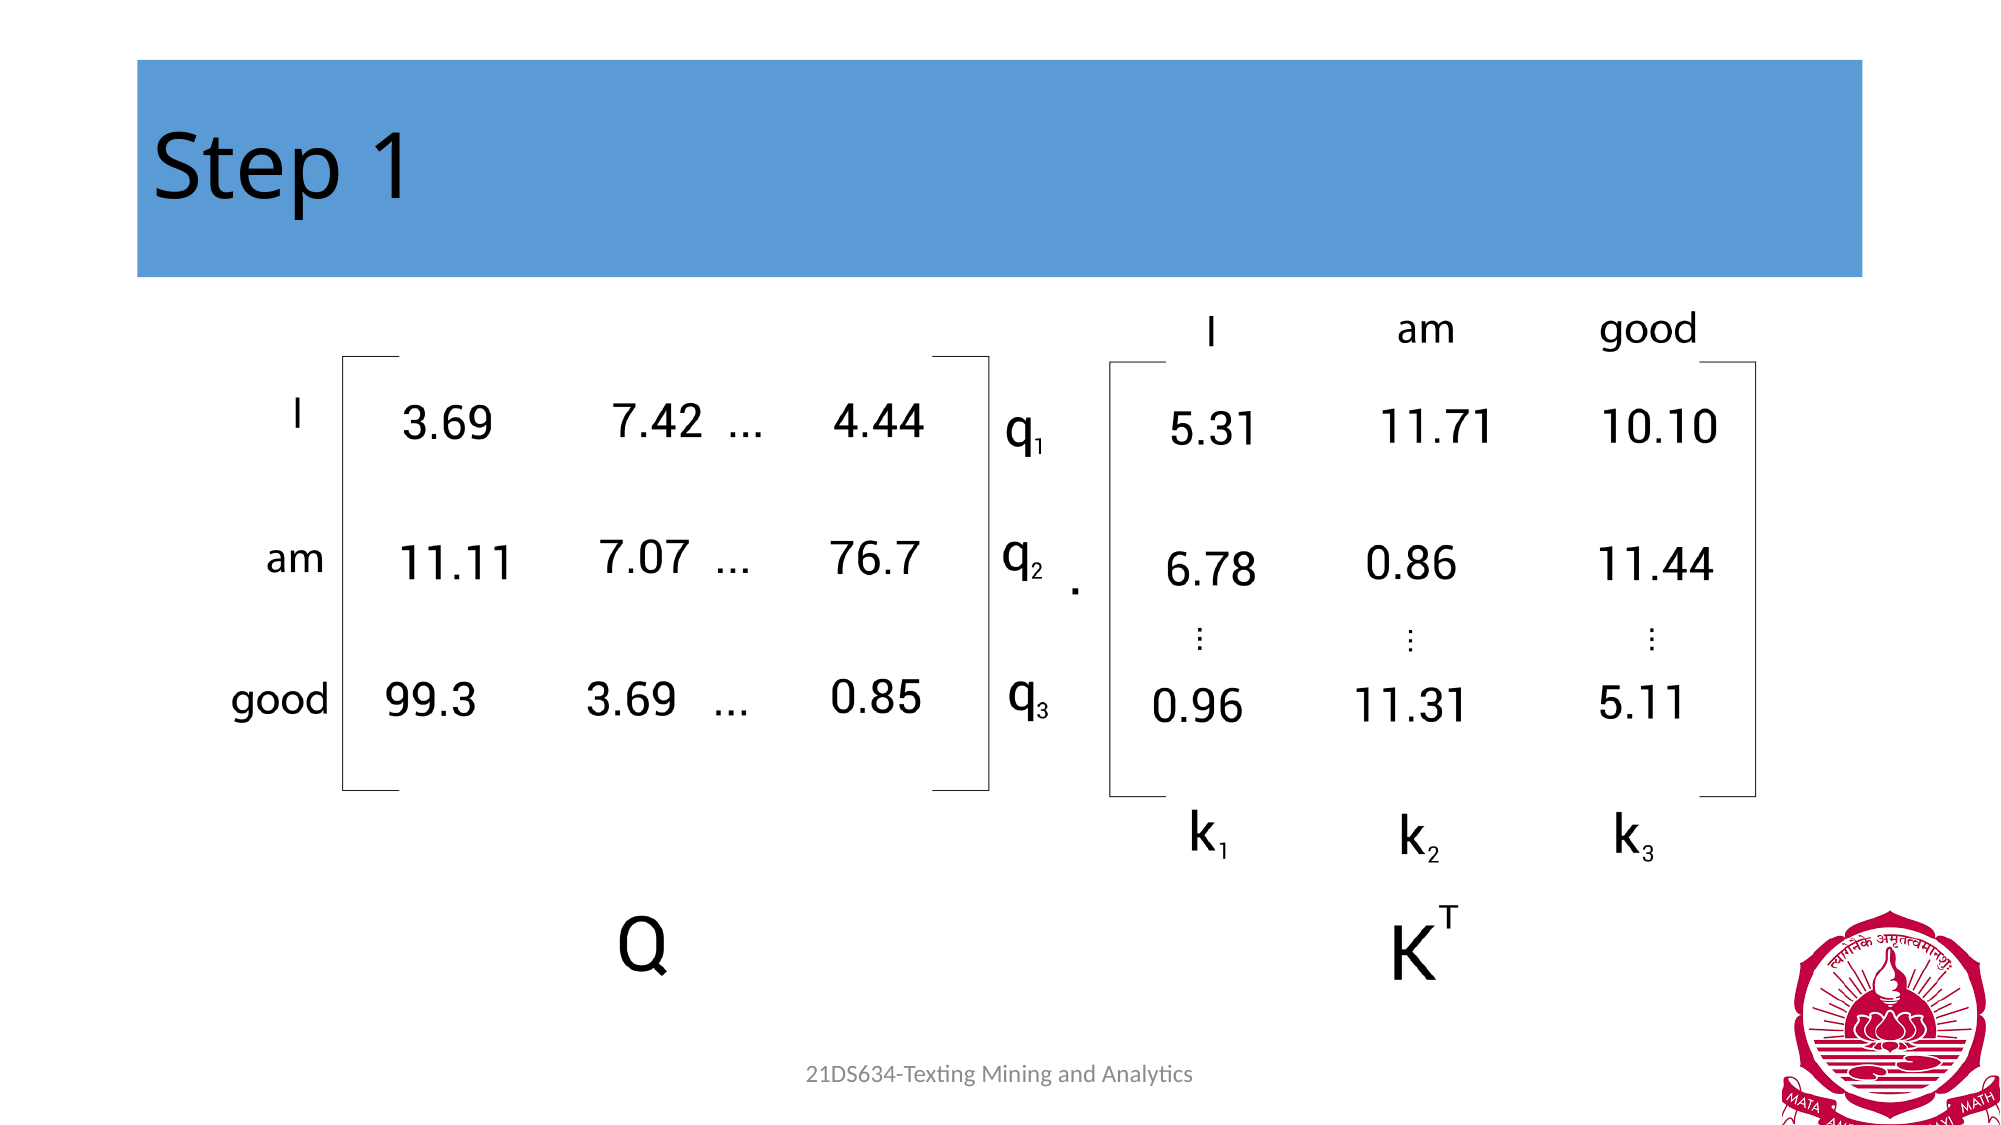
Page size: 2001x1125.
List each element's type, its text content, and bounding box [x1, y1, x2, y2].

picture [217, 299, 2000, 1125]
title Step 1 [137, 59, 1863, 278]
footer 21DS634-Texting Mining and Analytics [662, 1042, 1338, 1103]
